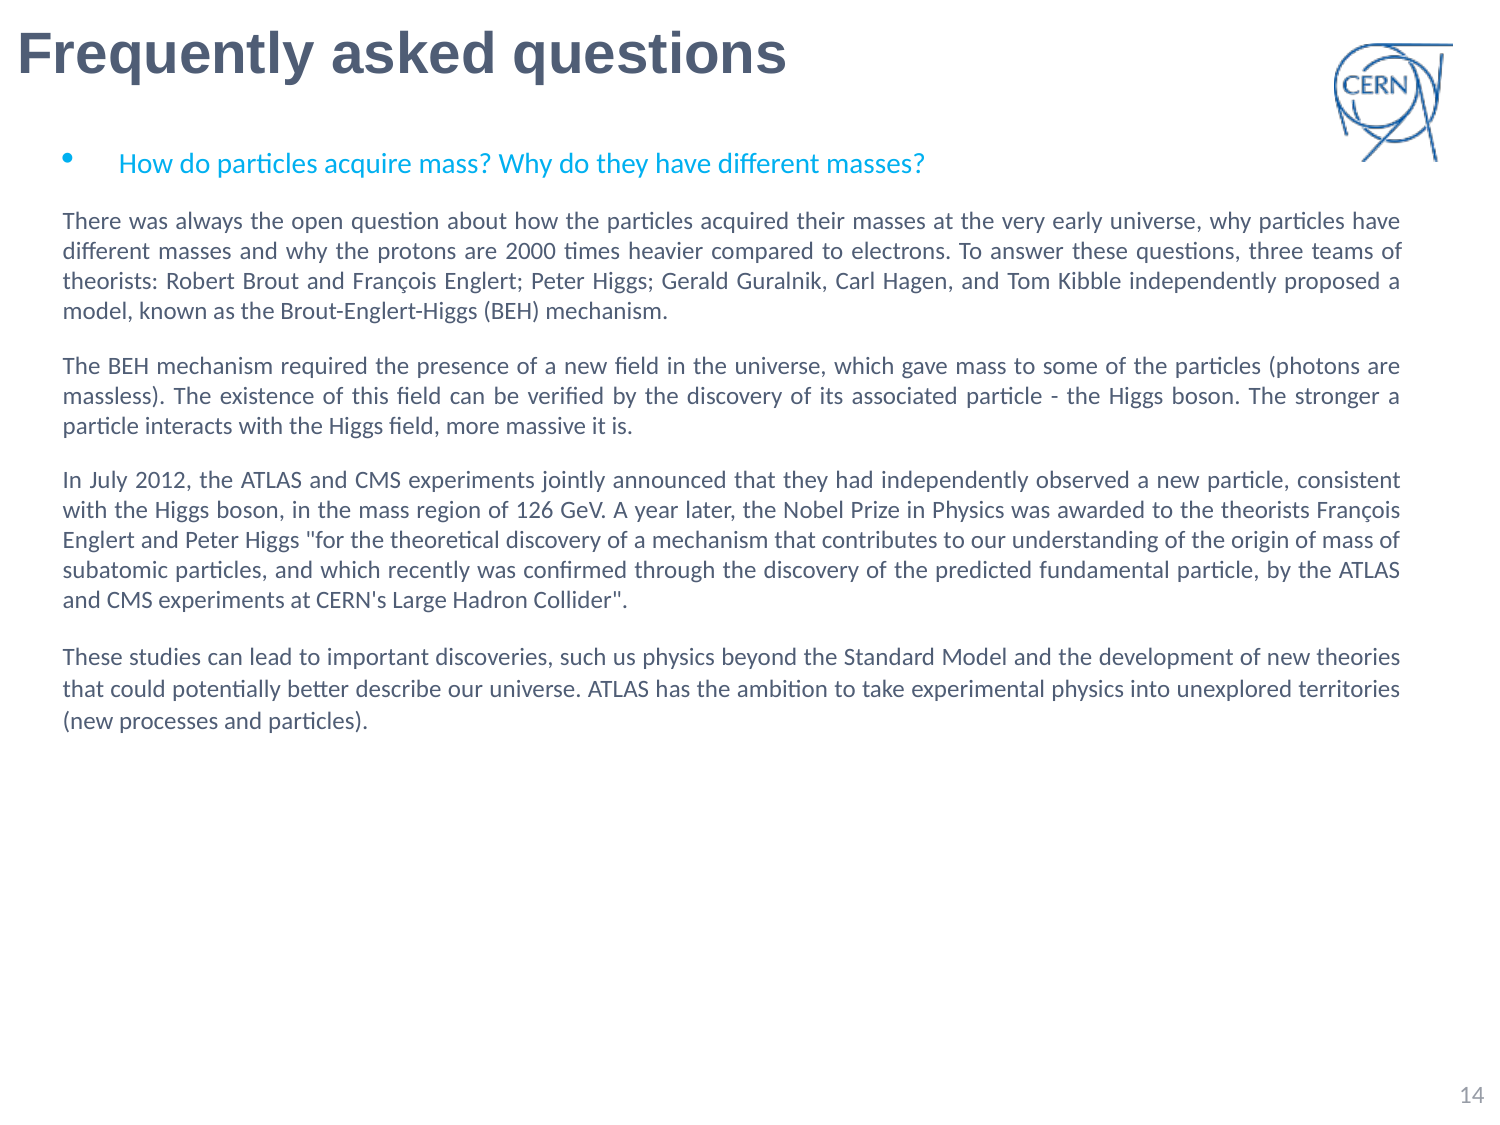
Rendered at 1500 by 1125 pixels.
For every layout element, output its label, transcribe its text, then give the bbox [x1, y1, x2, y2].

text_box Frequently asked questions [17, 7, 1252, 93]
text_box How do particles acquire mass? Why do they have different masses? There was always the open question about how the particles acquired their masses at the very early universe, why particles have different masses and why the protons are 2000 times heavier compared to electrons. To answer these questions, three teams of theorists: Robert Brout and François Englert; Peter Higgs; Gerald Guralnik, Carl Hagen, and Tom Kibble independently proposed a model, known as the Brout-Englert-Higgs (BEH) mechanism. The BEH mechanism required the presence of a new field in the universe, which gave mass to some of the particles (photons are massless). The existence of this field can be verified by the discovery of its associated particle - the Higgs boson. The stronger a particle interacts with the Higgs field, more massive it is. In July 2012, the ATLAS and CMS experiments jointly announced that they had independently observed a new particle, consistent with the Higgs boson, in the mass region of 126 GeV. A year later, the Nobel Prize in Physics was awarded to the theorists François Englert and Peter Higgs "for the theoretical discovery of a mechanism that contributes to our understanding of the origin of mass of subatomic particles, and which recently was confirmed through the discovery of the predicted fundamental particle, by the ATLAS and CMS experiments at CERN's Large Hadron Collider". These studies can lead to important discoveries, such us physics beyond the Standard Model and the development of new theories that could potentially better describe our universe. ATLAS has the ambition to take experimental physics into unexplored territories (new processes and particles). [47, 137, 1419, 743]
picture [1334, 43, 1453, 162]
slide_number 14 [1162, 1064, 1500, 1124]
